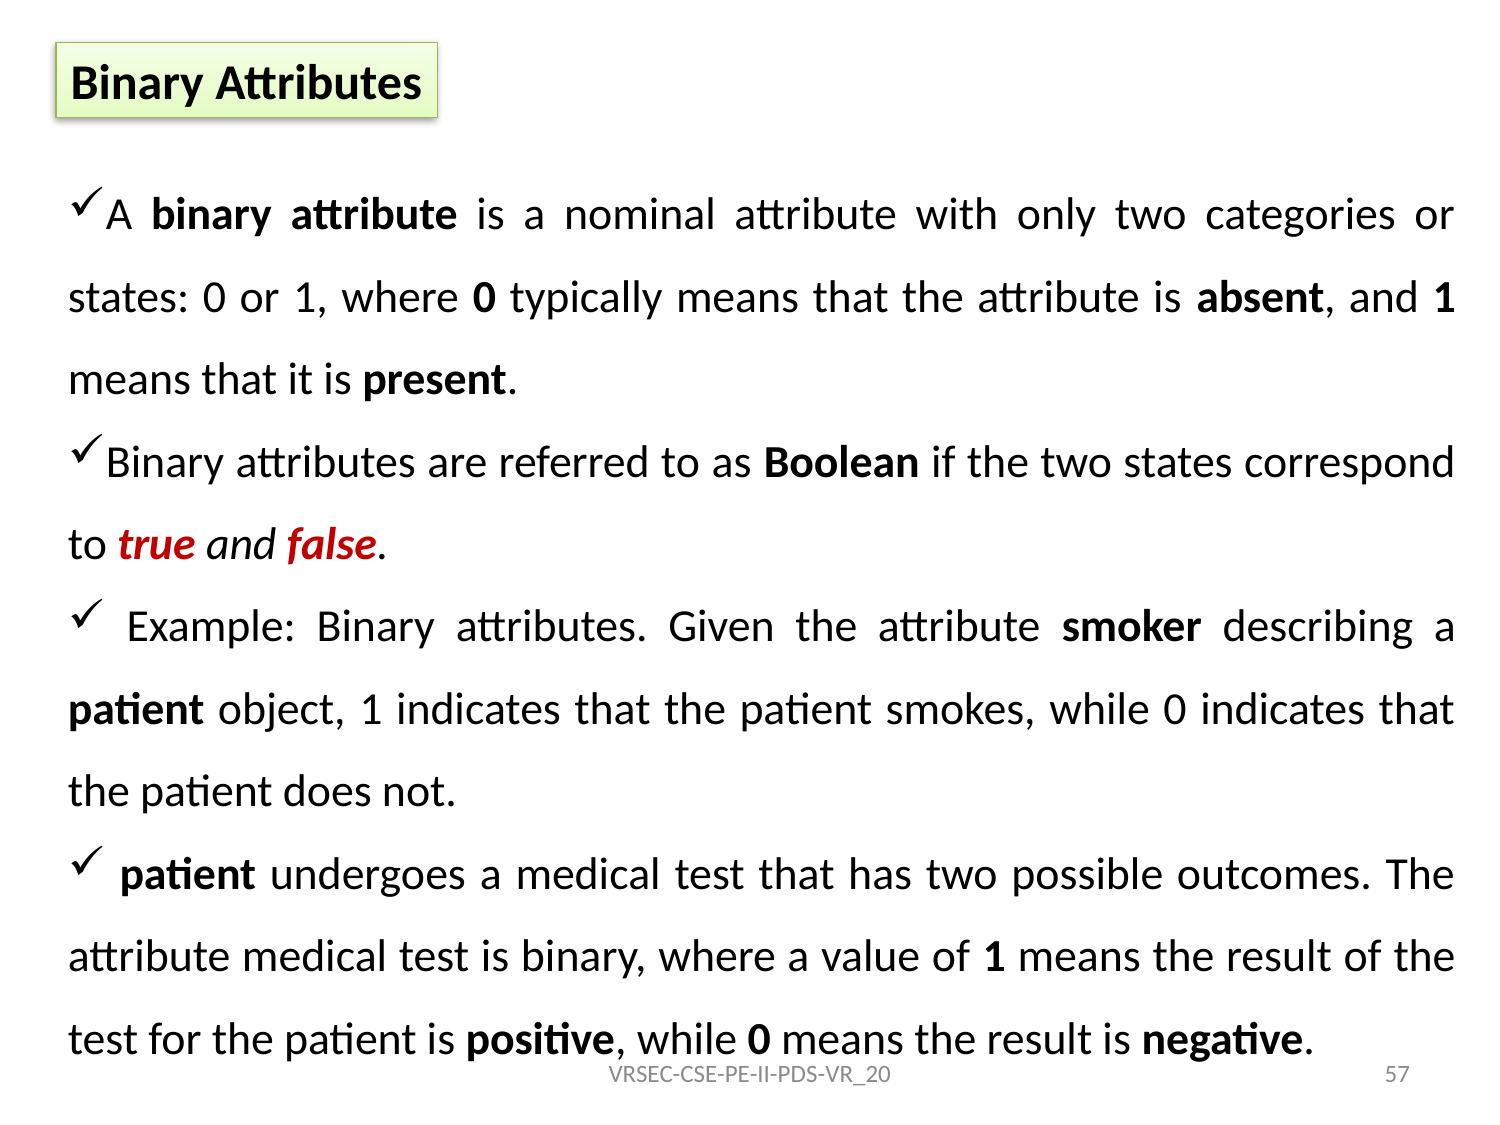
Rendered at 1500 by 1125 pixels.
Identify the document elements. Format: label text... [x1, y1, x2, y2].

slide_number 57 [1074, 1071, 1425, 1103]
text_box A binary attribute is a nominal attribute with only two categories or states: 0 or 1, where 0 typically means that the attribute is absent, and 1 means that it is present. Binary attributes are referred to as Boolean if the two states correspond to true and false. Example: Binary attributes. Given the attribute smoker describing a patient object, 1 indicates that the patient smokes, while 0 indicates that the patient does not. patient undergoes a medical test that has two possible outcomes. The attribute medical test is binary, where a value of 1 means the result of the test for the patient is positive, while 0 means the result is negative. [53, 148, 1471, 1071]
footer VRSEC-CSE-PE-II-PDS-VR_20 [512, 1071, 988, 1103]
text_box Binary Attributes [55, 42, 438, 118]
